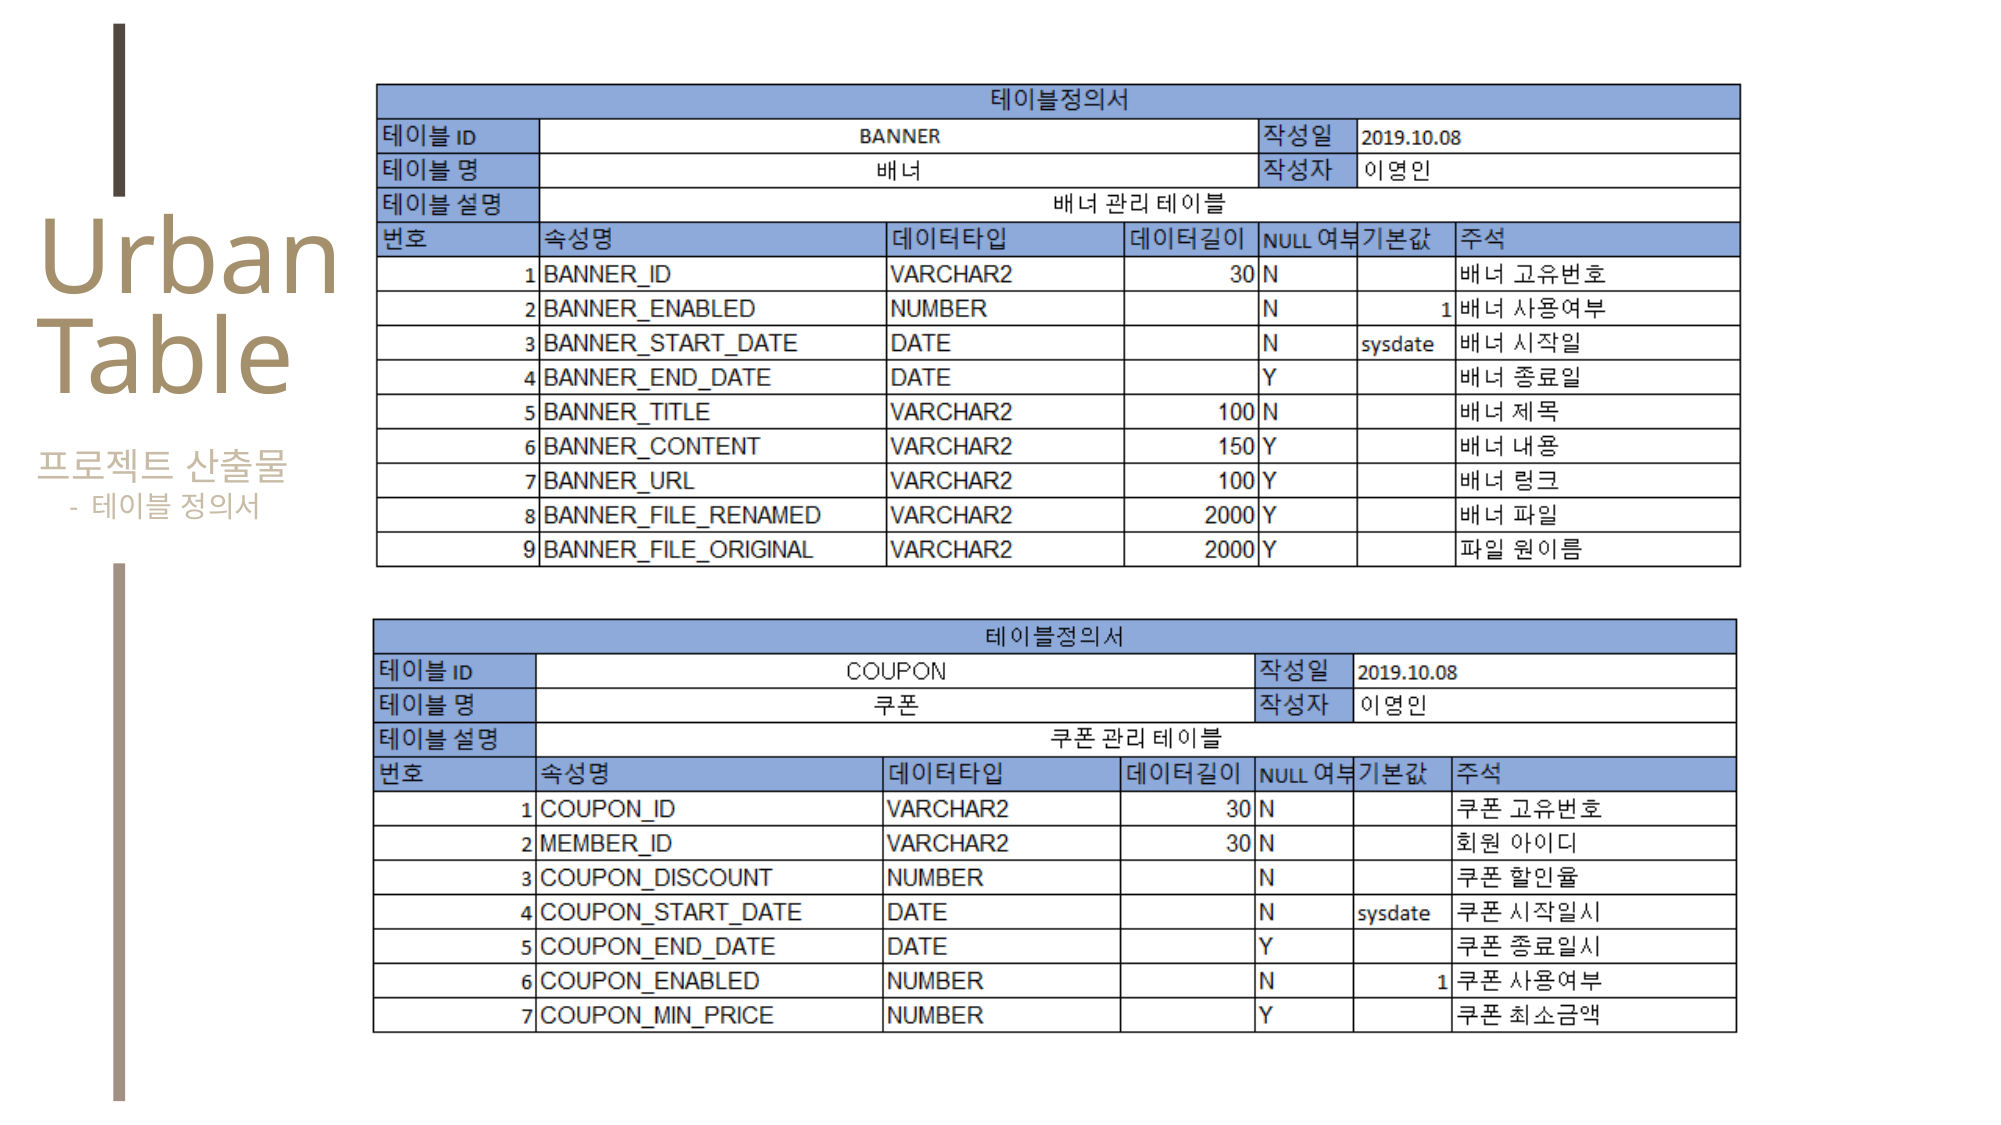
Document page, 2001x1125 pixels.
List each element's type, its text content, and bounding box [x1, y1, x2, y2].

picture [362, 611, 1750, 1041]
picture [367, 73, 1757, 580]
text_box [112, 562, 126, 1102]
text_box 프로젝트 산출물 - 테이블 정의서 [22, 435, 364, 531]
text_box [112, 23, 126, 198]
text_box Urban Table [22, 206, 367, 421]
